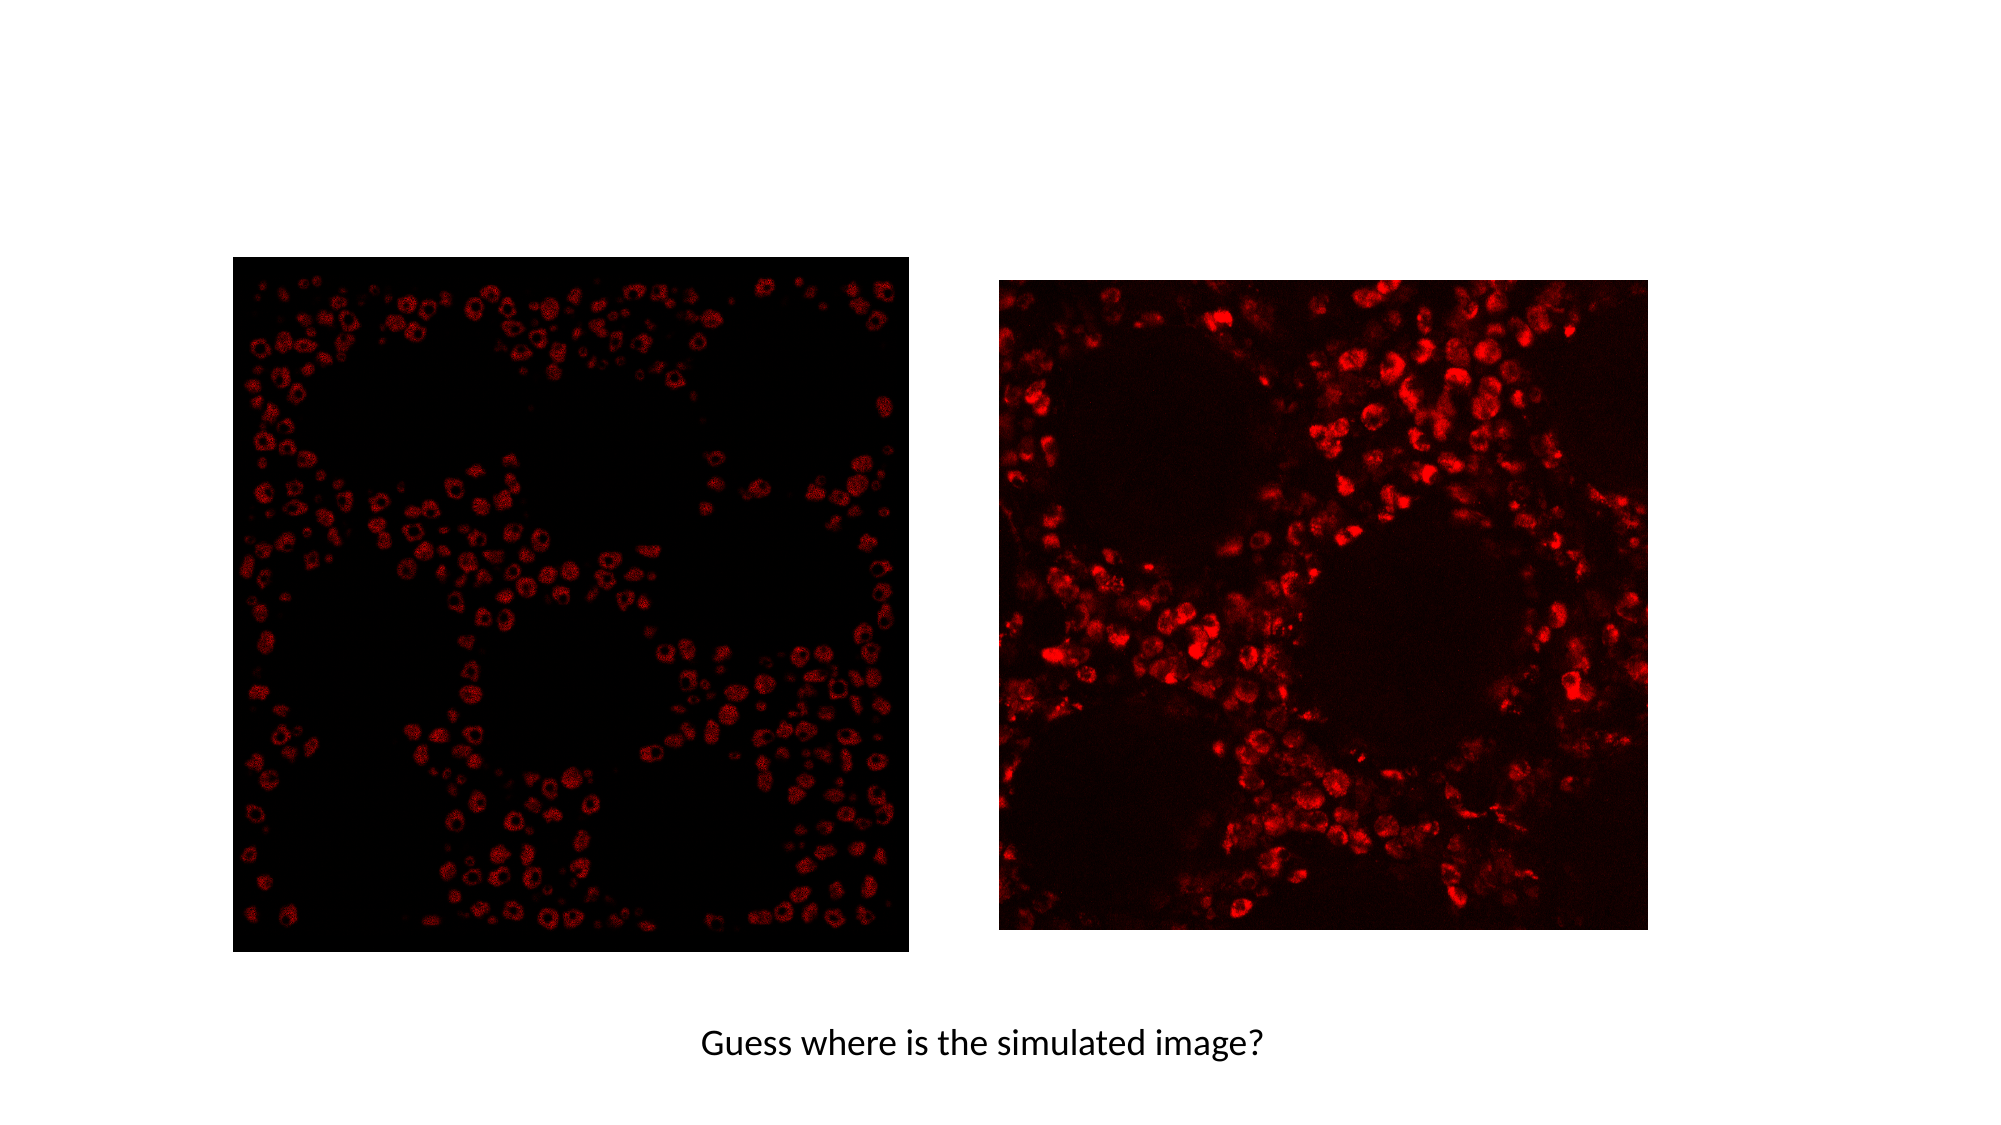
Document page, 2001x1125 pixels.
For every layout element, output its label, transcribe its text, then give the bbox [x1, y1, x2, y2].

picture [999, 280, 1648, 930]
text_box Guess where is the simulated image? [686, 1010, 1281, 1071]
picture [233, 257, 909, 953]
